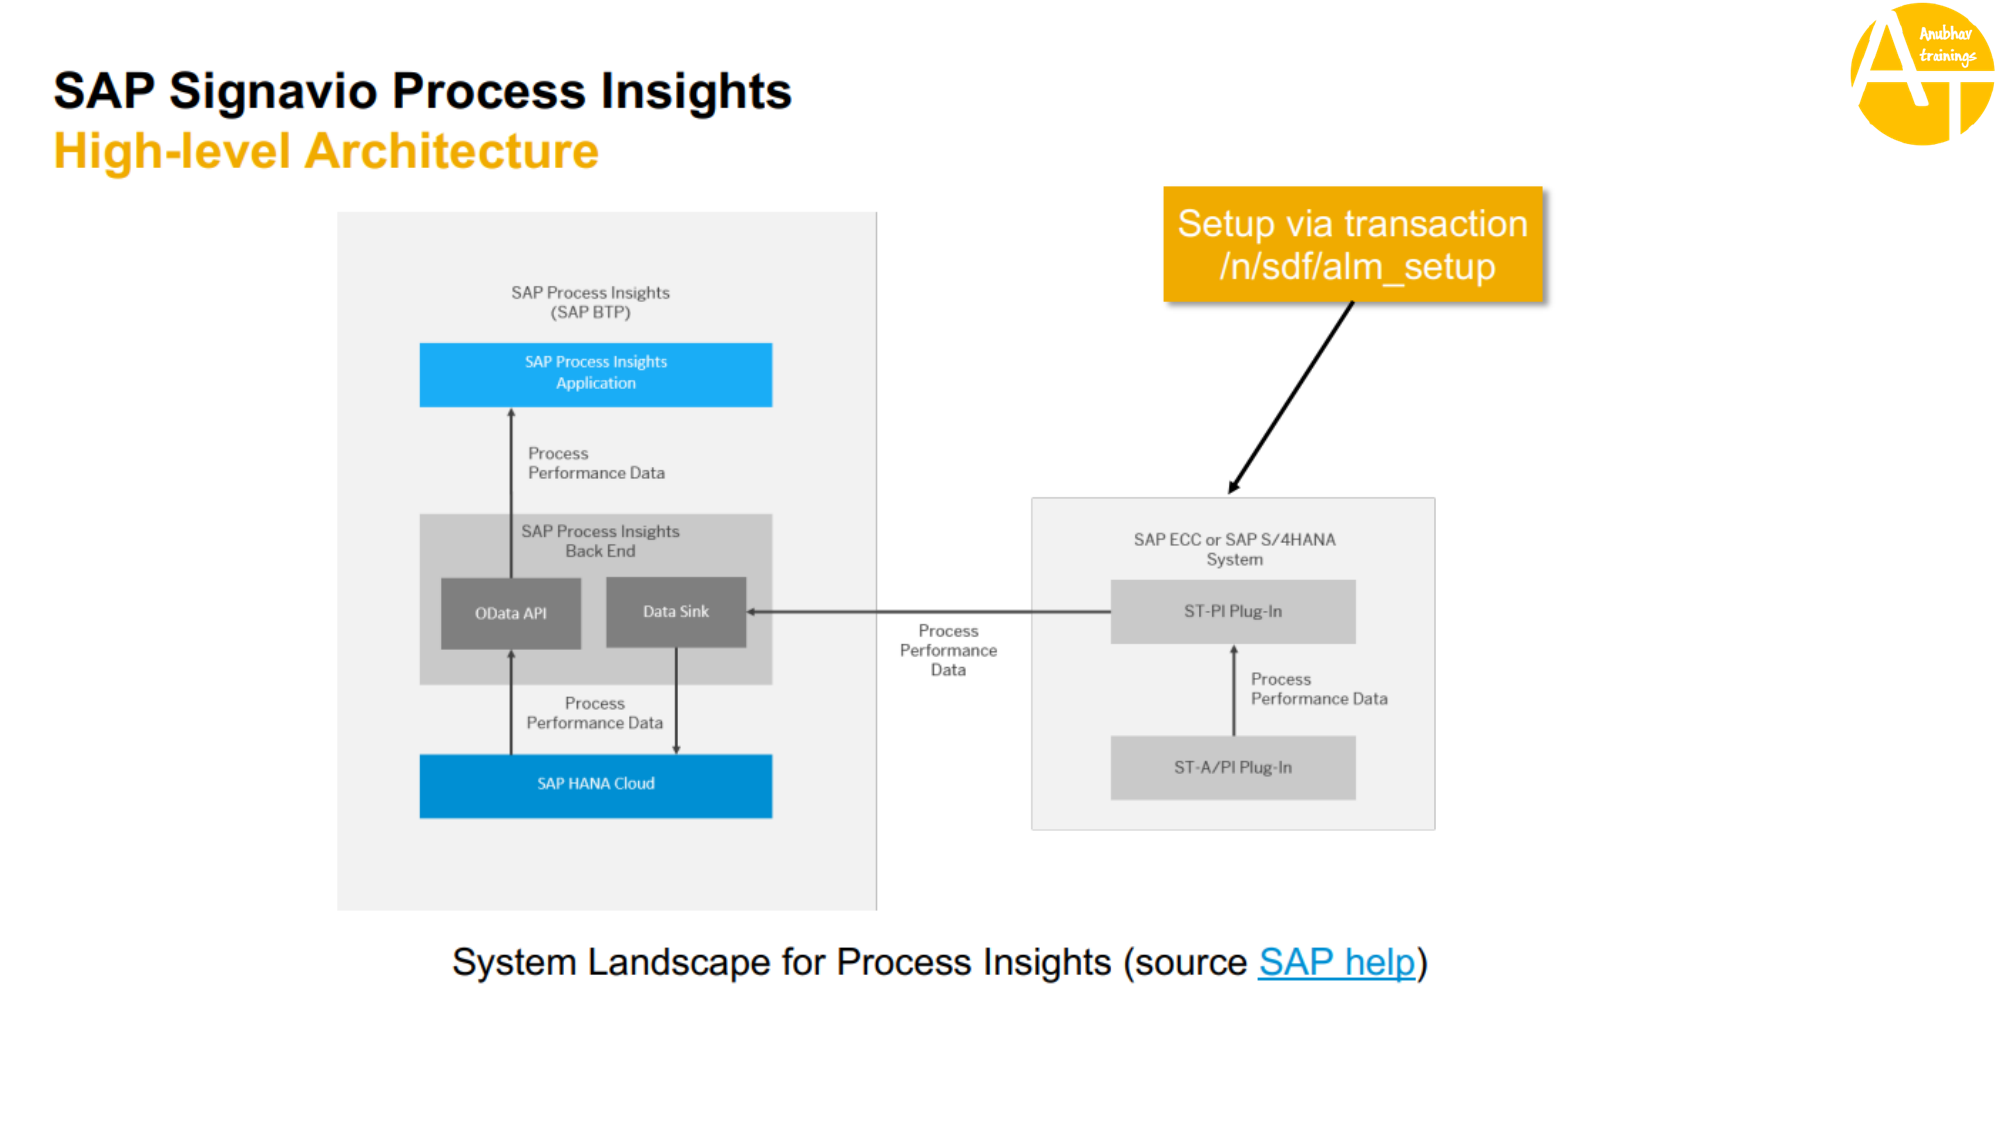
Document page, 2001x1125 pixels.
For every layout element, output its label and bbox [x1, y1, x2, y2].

picture [1836, 0, 2000, 157]
picture [24, 24, 1738, 1022]
